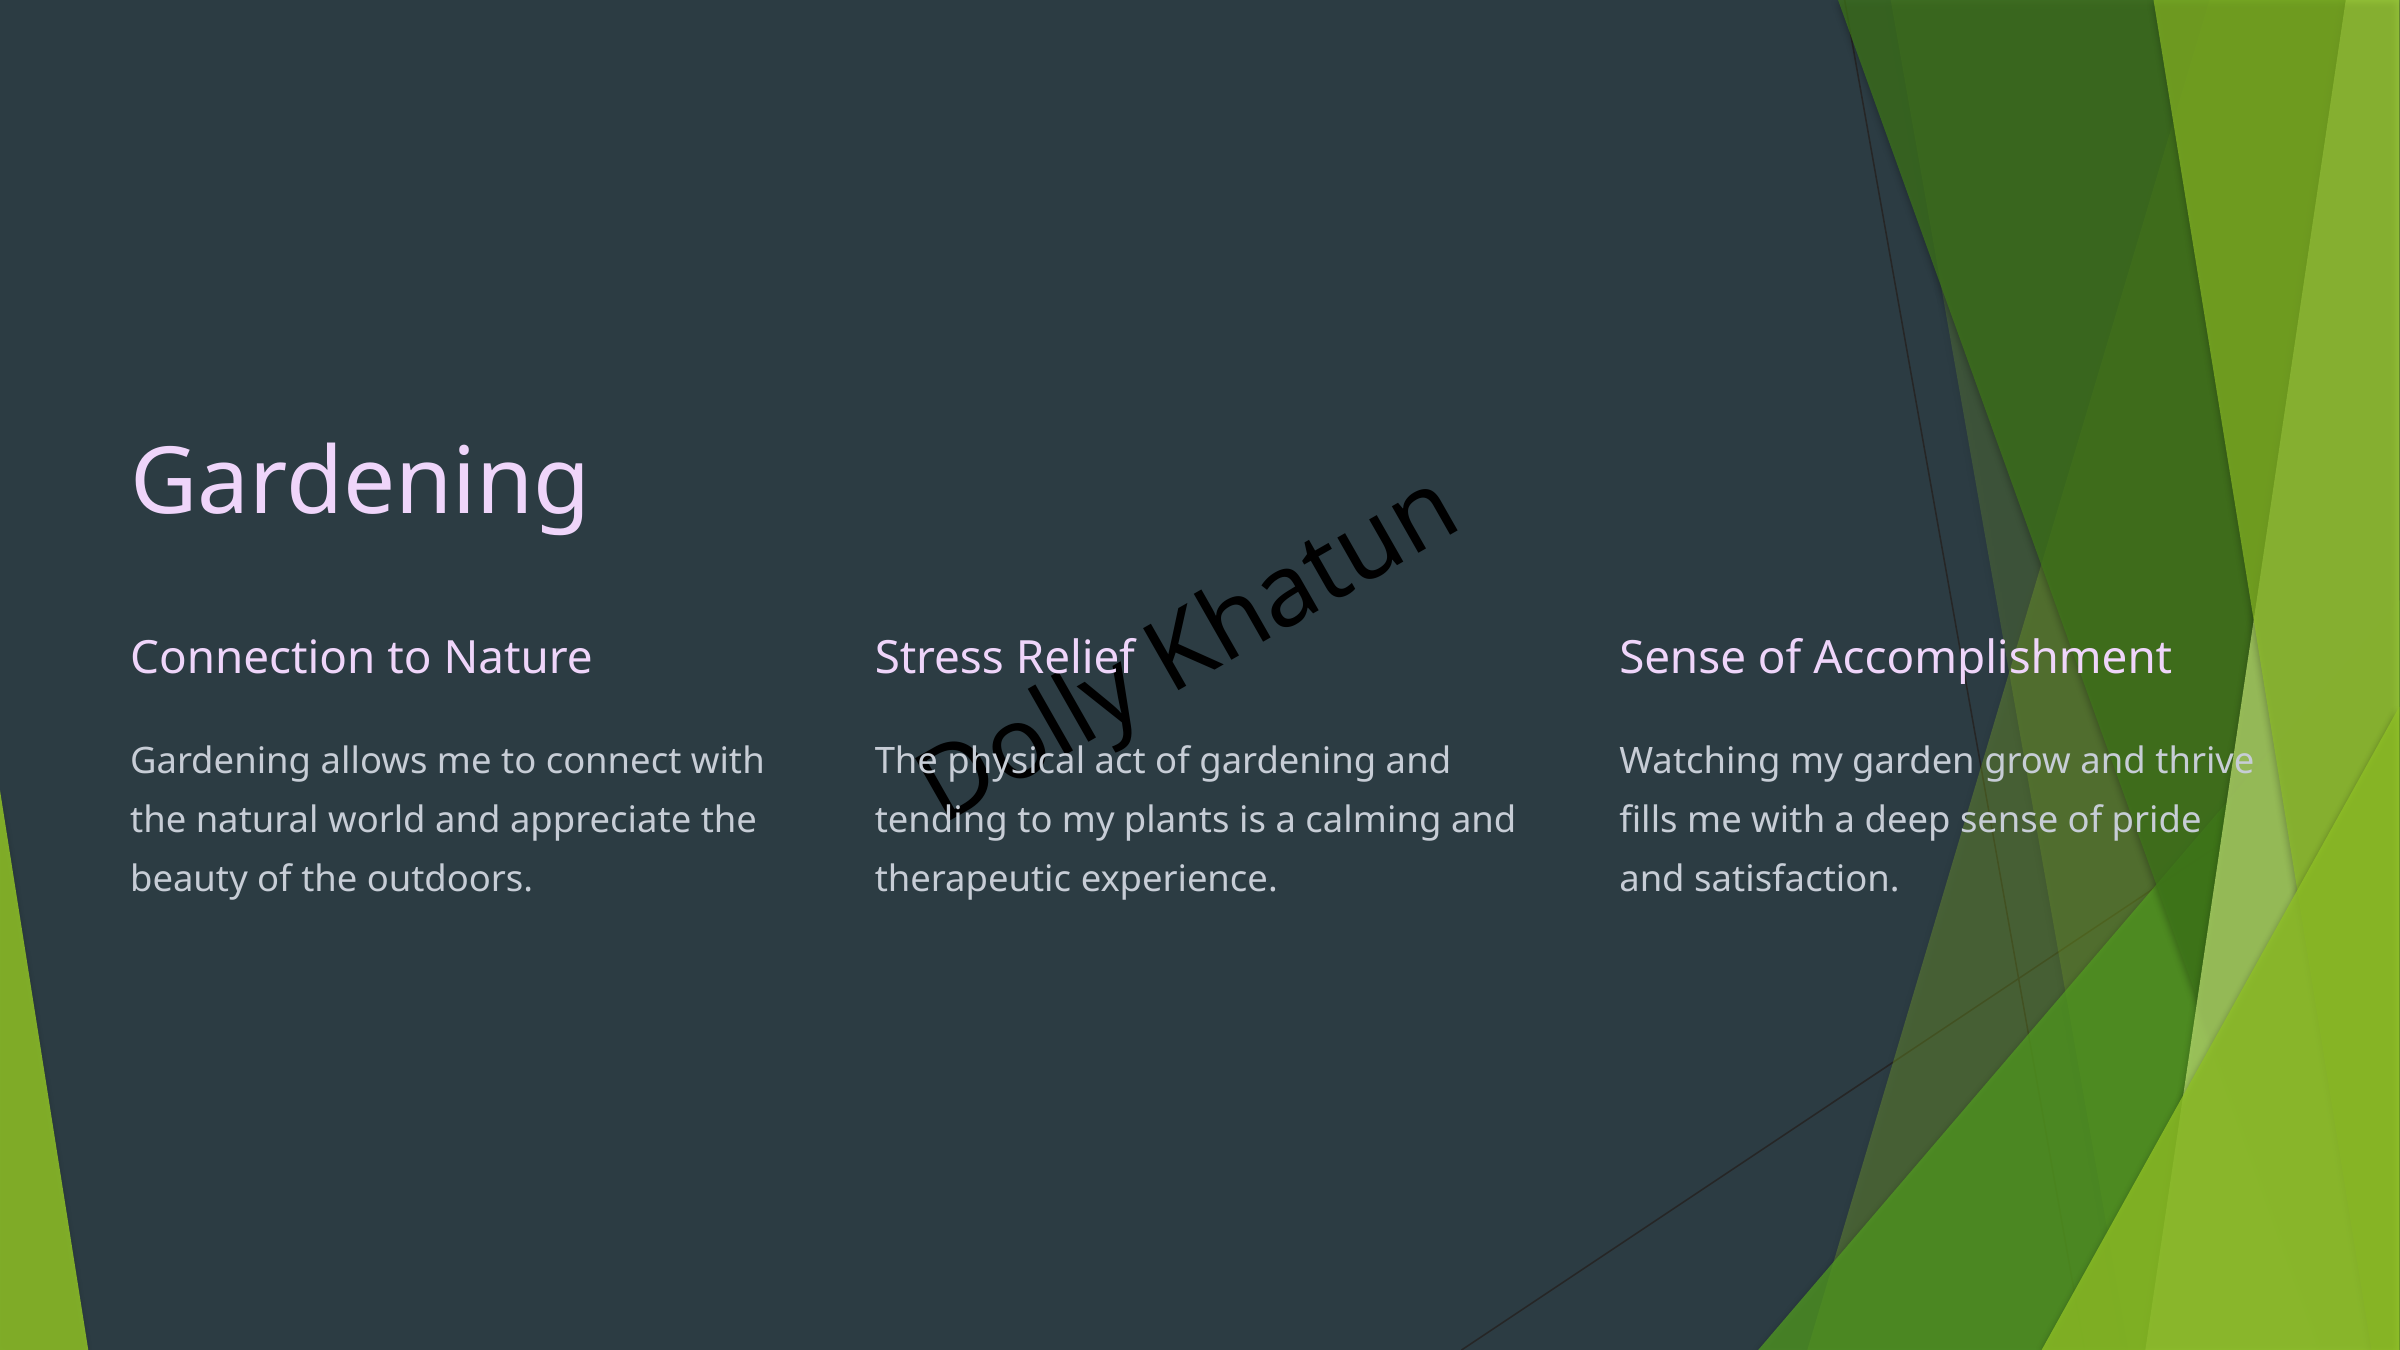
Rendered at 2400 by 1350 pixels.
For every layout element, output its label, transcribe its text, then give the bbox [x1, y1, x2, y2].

text_box Watching my garden grow and thrive fills me with a deep sense of pride and satisfaction. [1619, 721, 2272, 900]
text_box Stress Relief [874, 625, 1340, 684]
text_box Sense of Accomplishment [1619, 625, 2186, 684]
text_box Gardening allows me to connect with the natural world and appreciate the beauty of the outdoors. [130, 721, 783, 900]
text_box Connection to Nature [130, 625, 597, 684]
text_box Gardening [130, 416, 1061, 533]
text_box The physical act of gardening and tending to my plants is a calming and therapeutic experience. [874, 721, 1528, 900]
